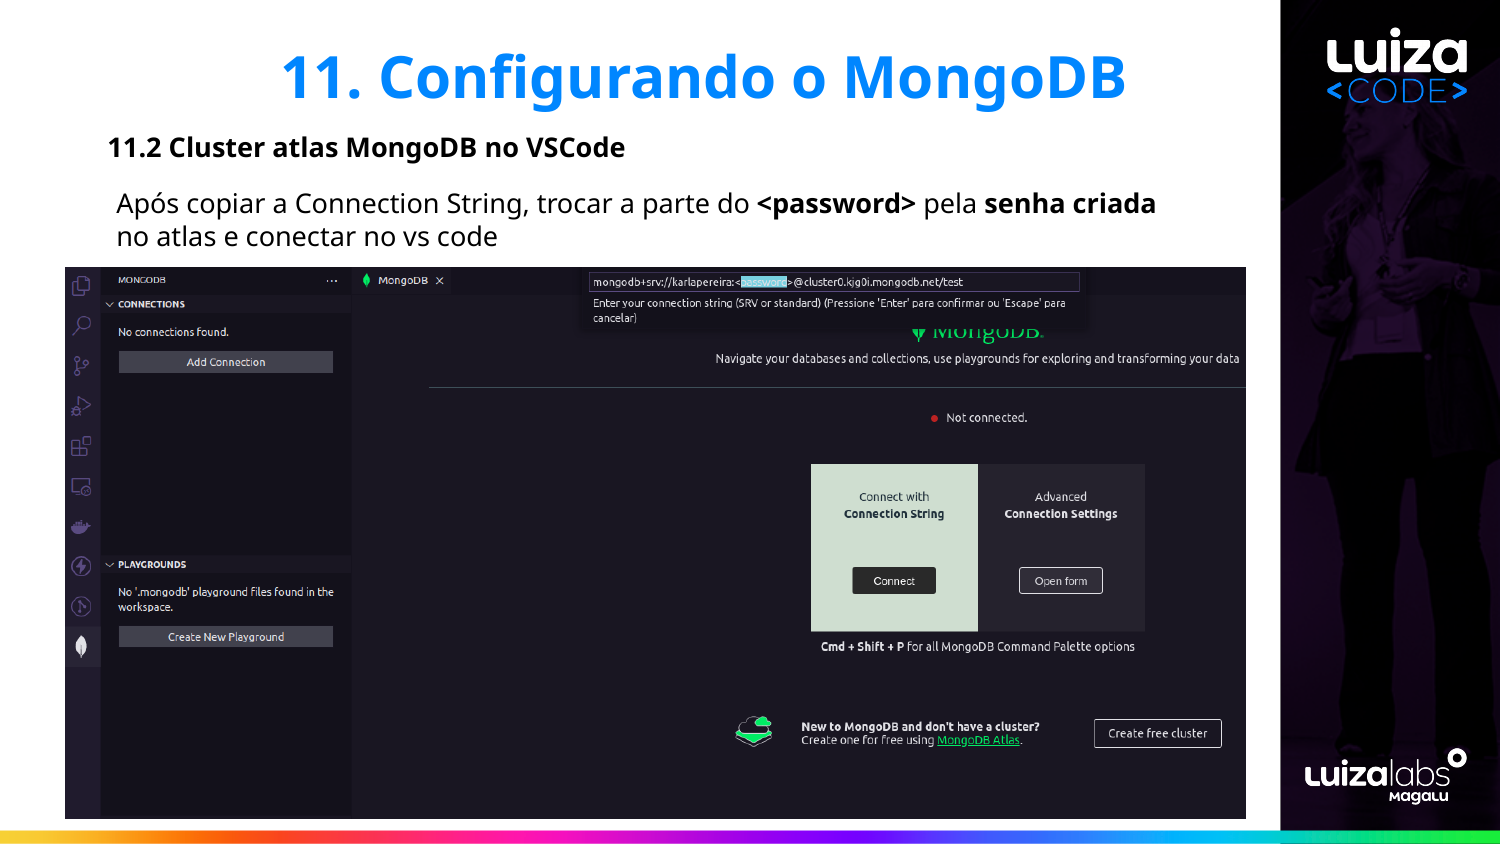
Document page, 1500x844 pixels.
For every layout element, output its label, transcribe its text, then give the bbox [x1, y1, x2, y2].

list 11. Configurando o MongoDB [143, 14, 1264, 116]
text_box 11.2 Cluster atlas MongoDB no VSCode [92, 115, 1219, 243]
picture [1233, 0, 1500, 844]
text_box Após copiar a Connection String, trocar a parte do <password> pela senha criada no atlas e conectar no vs code [101, 171, 1185, 266]
picture [0, 830, 1156, 844]
picture [65, 267, 1246, 819]
